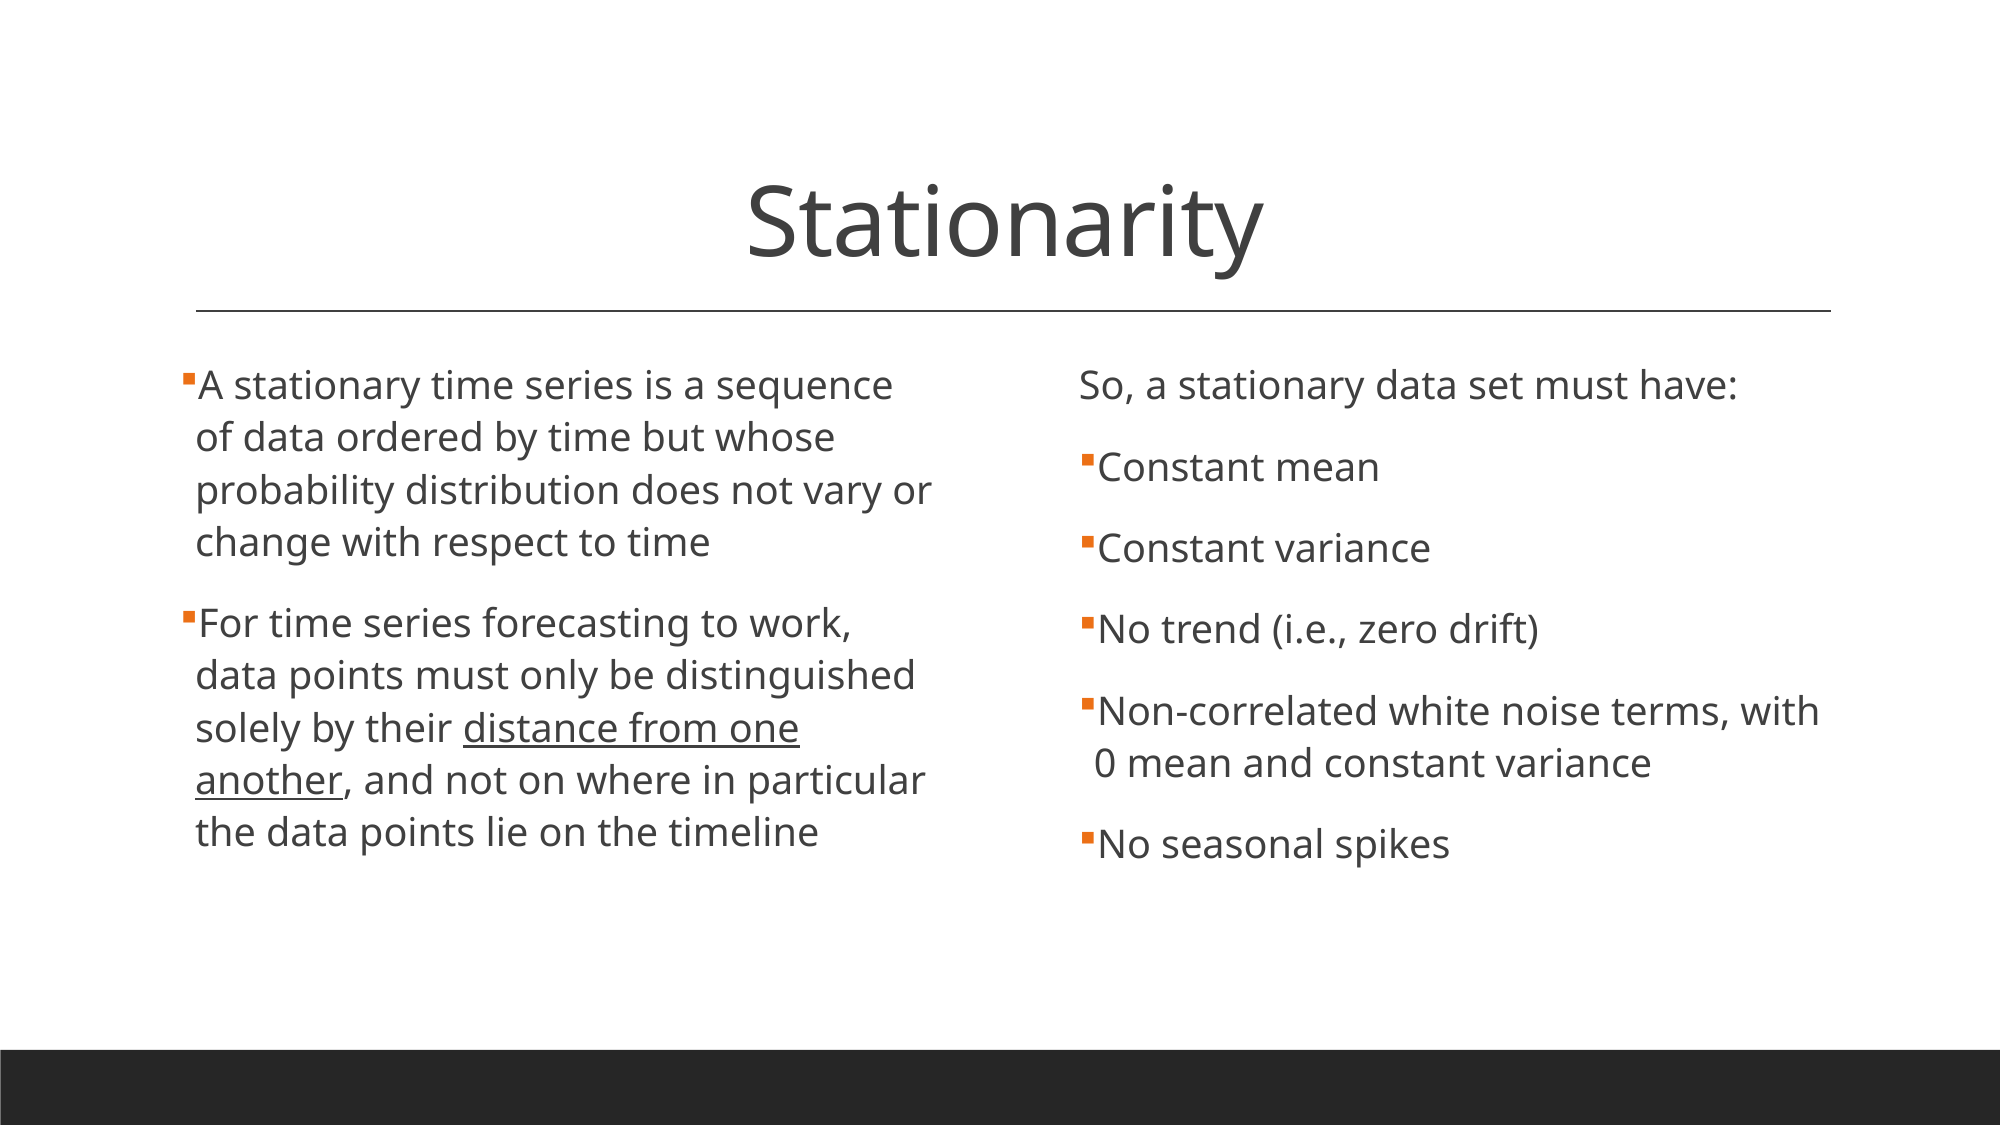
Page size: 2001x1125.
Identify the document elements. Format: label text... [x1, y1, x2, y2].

title Stationarity [180, 47, 1830, 285]
list So, a stationary data set must have: Constant mean Constant variance No trend (i.e., zero drift) Non-correlated white noise terms, with 0 mean and constant variance No seasonal spikes [1078, 347, 1840, 963]
list A stationary time series is a sequence of data ordered by time but whose probability distribution does not vary or change with respect to time For time series forecasting to work, data points must only be distinguished solely by their distance from one another, and not on where in particular the data points lie on the timeline [180, 347, 942, 963]
